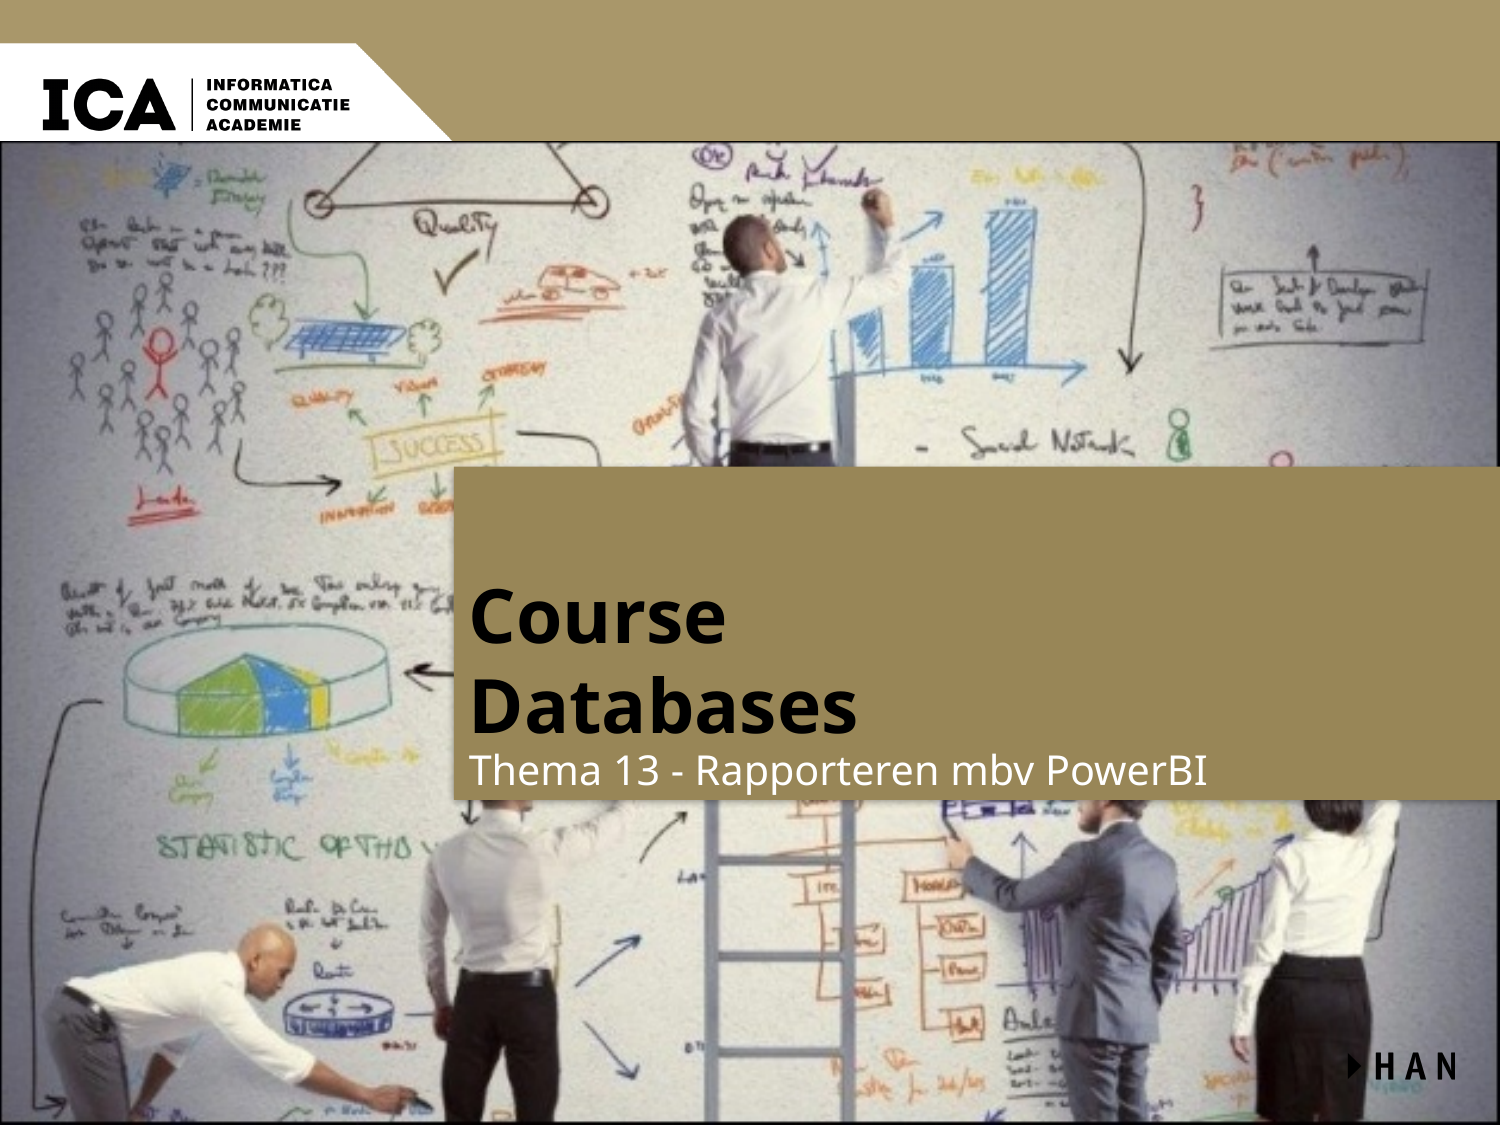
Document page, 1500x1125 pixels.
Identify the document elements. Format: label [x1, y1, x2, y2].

picture [0, 141, 1500, 1125]
